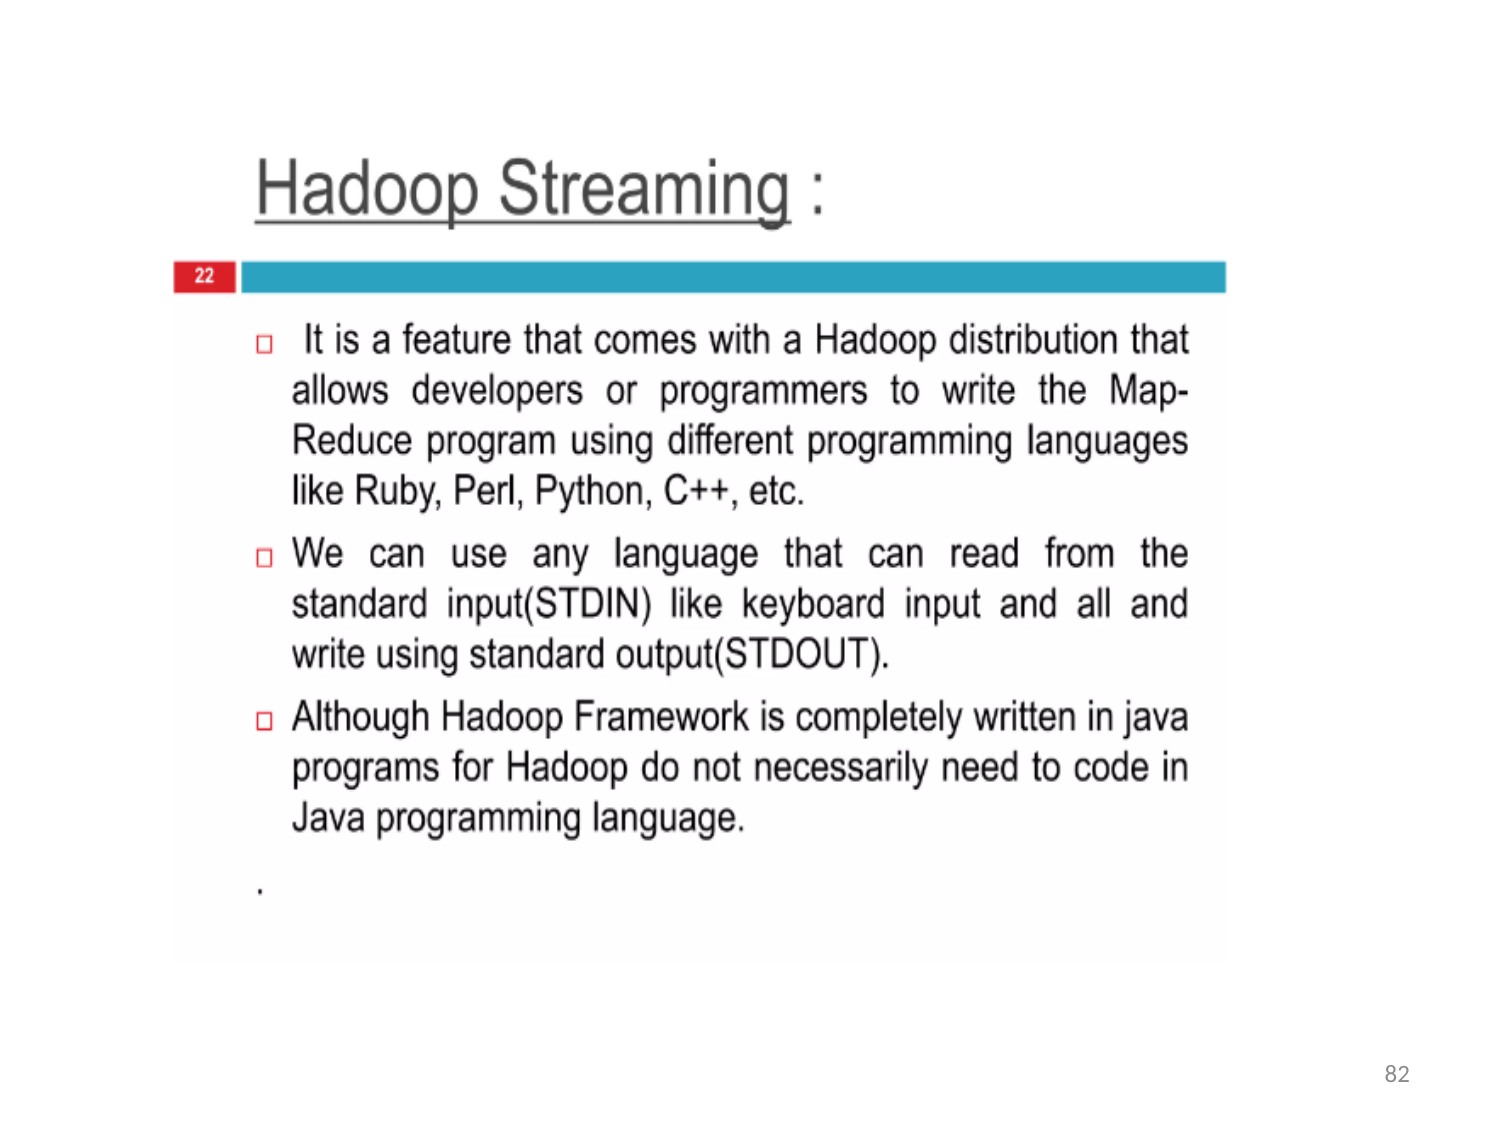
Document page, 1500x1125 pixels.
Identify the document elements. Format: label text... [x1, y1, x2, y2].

picture [149, 112, 1262, 963]
slide_number 82 [1074, 1042, 1425, 1103]
